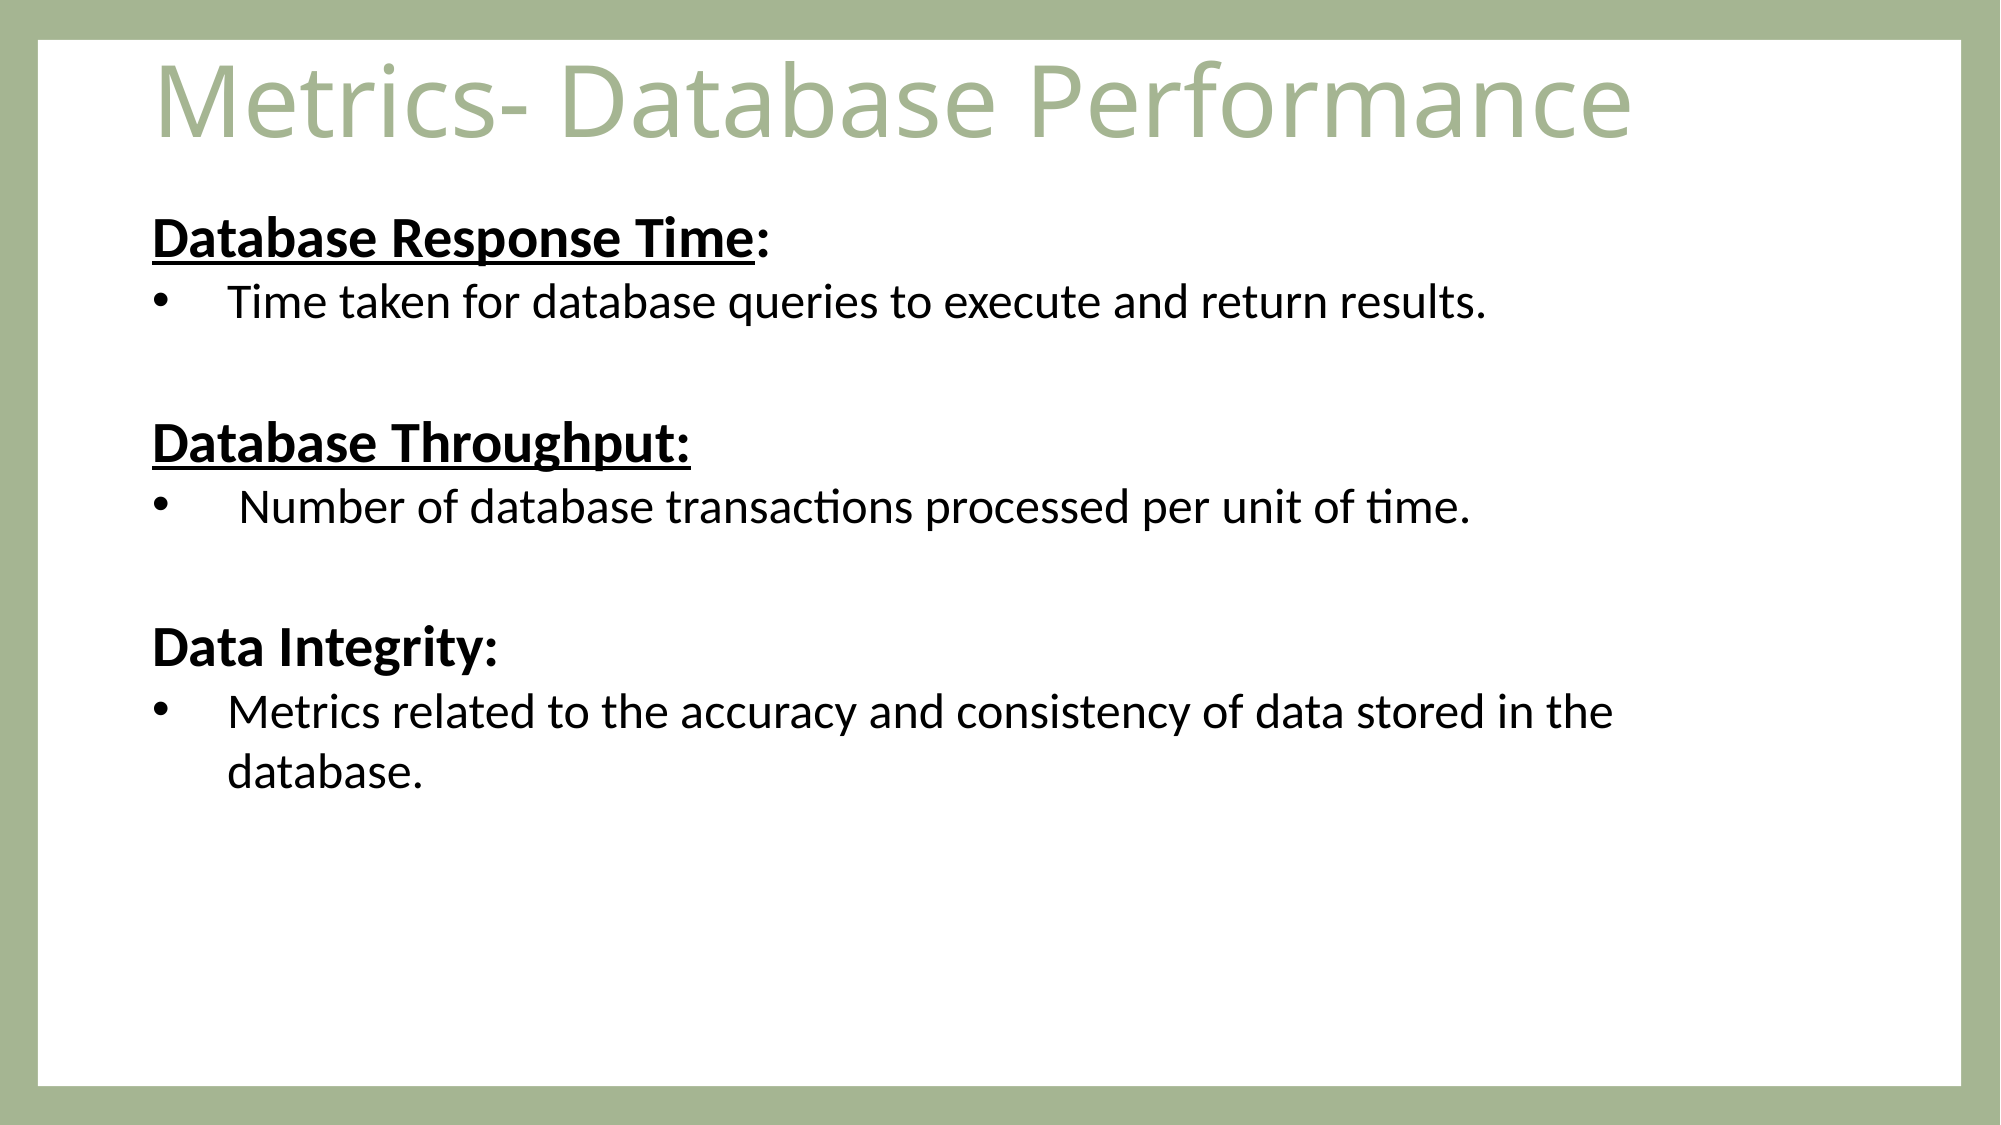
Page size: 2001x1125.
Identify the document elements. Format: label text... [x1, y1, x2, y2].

text_box Database Response Time: Time taken for database queries to execute and return results. Database Throughput: Number of database transactions processed per unit of time. Data Integrity: Metrics related to the accuracy and consistency of data stored in the database. [137, 191, 1824, 806]
title Metrics- Database Performance [137, 59, 1824, 152]
